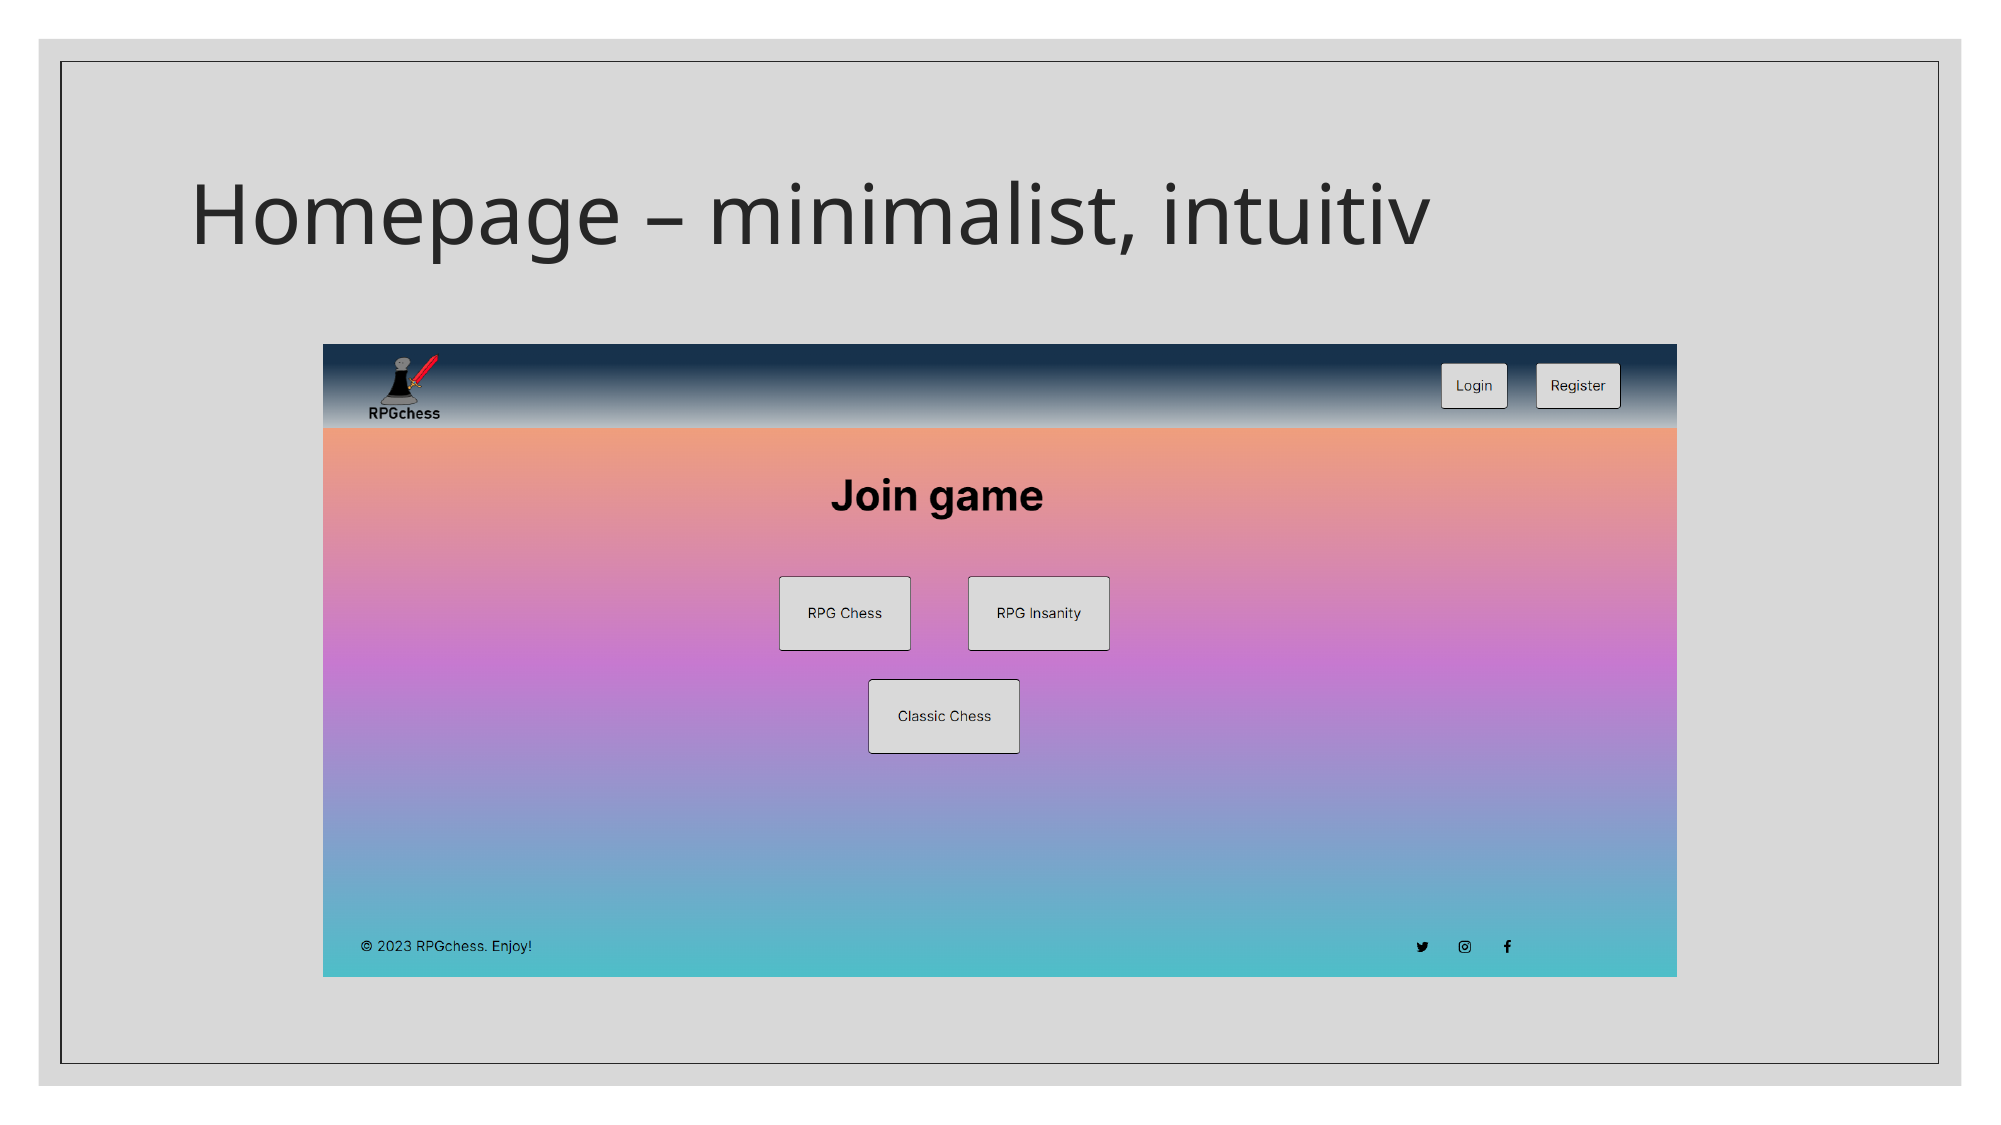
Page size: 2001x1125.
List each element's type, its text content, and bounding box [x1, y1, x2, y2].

title Homepage – minimalist, intuitiv [174, 105, 1825, 331]
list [323, 344, 1677, 977]
